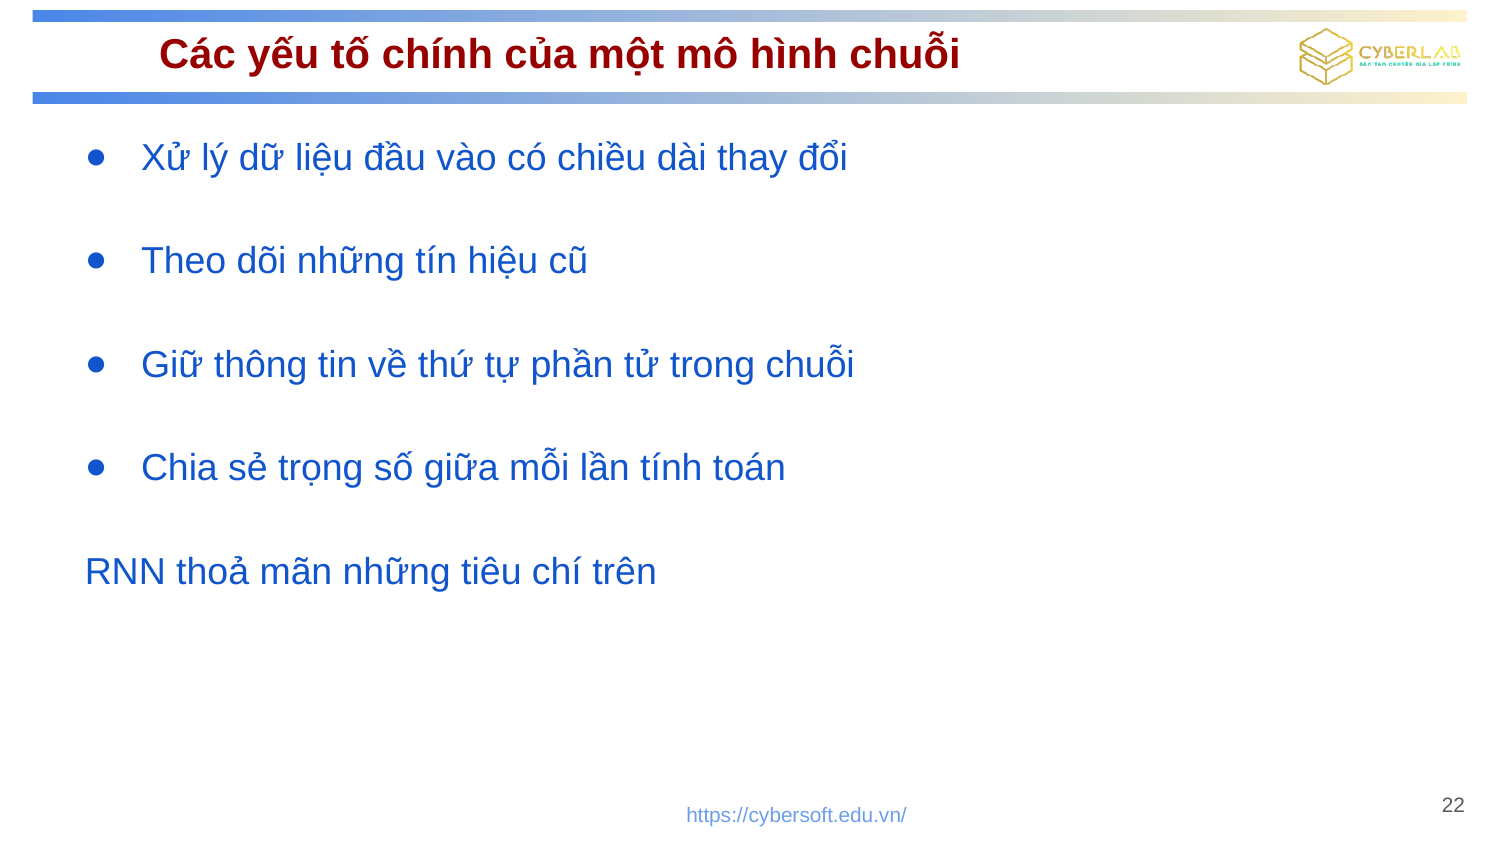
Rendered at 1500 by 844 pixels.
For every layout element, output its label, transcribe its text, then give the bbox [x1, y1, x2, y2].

title Các yếu tố chính của một mô hình chuỗi [144, 12, 1449, 93]
list Xử lý dữ liệu đầu vào có chiều dài thay đổi Theo dõi những tín hiệu cũ Giữ thông tin về thứ tự phần tử trong chuỗi Chia sẻ trọng số giữa mỗi lần tính toán RNN thoả mãn những tiêu chí trên [51, 111, 1449, 762]
slide_number 22 [1389, 782, 1480, 830]
picture [1449, 28, 1468, 85]
